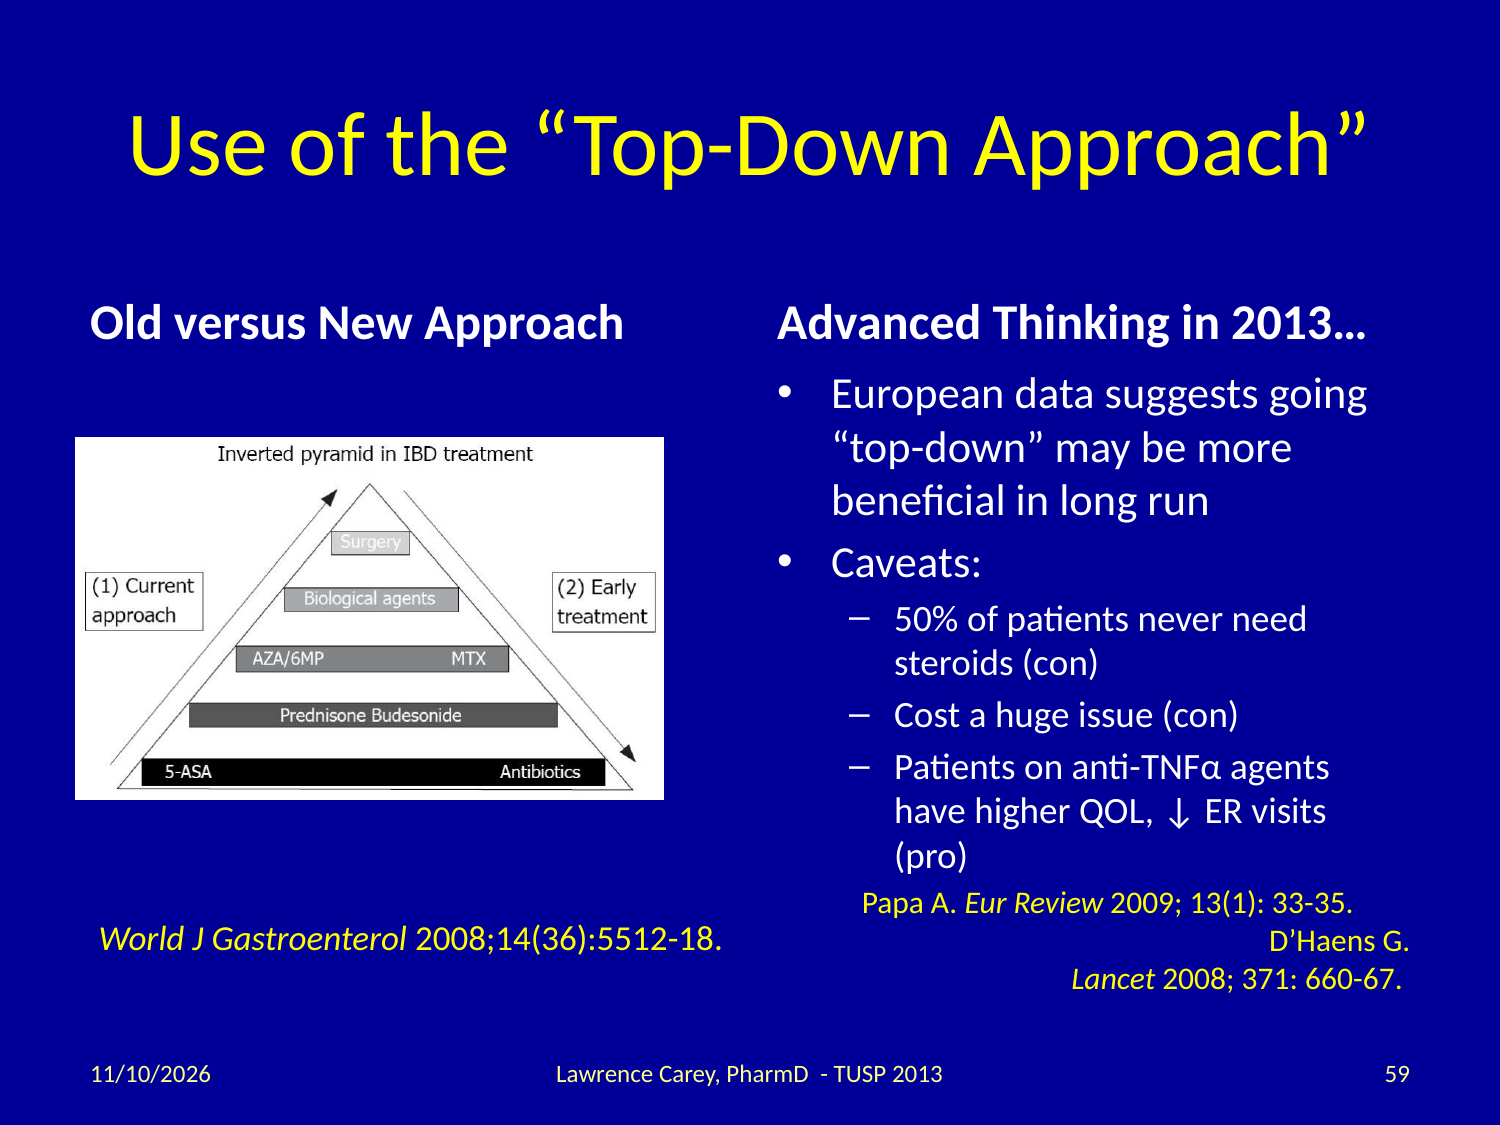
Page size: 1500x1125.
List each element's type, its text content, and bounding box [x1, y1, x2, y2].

slide_number 59 [1074, 1042, 1425, 1103]
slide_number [75, 1042, 425, 1103]
picture [74, 437, 664, 801]
footer Lawrence Carey, PharmD - TUSP 2013 [512, 1042, 988, 1103]
list Old versus New Approach [75, 251, 738, 356]
list Advanced Thinking in 2013… [761, 251, 1425, 356]
list European data suggests going “top-down” may be more beneficial in long run Caveats: 50% of patients never need steroids (con) Cost a huge issue (con) Patients on anti-TNFα agents have higher QOL, ↓ ER visits (pro) Papa A. Eur Review 2009; 13(1): 33-35. D’Haens G. Lancet 2008; 371: 660-67. [761, 356, 1425, 1005]
title Use of the “Top-Down Approach” [75, 45, 1425, 233]
list World J Gastroenterol 2008;14(36):5512-18. [75, 356, 738, 1005]
